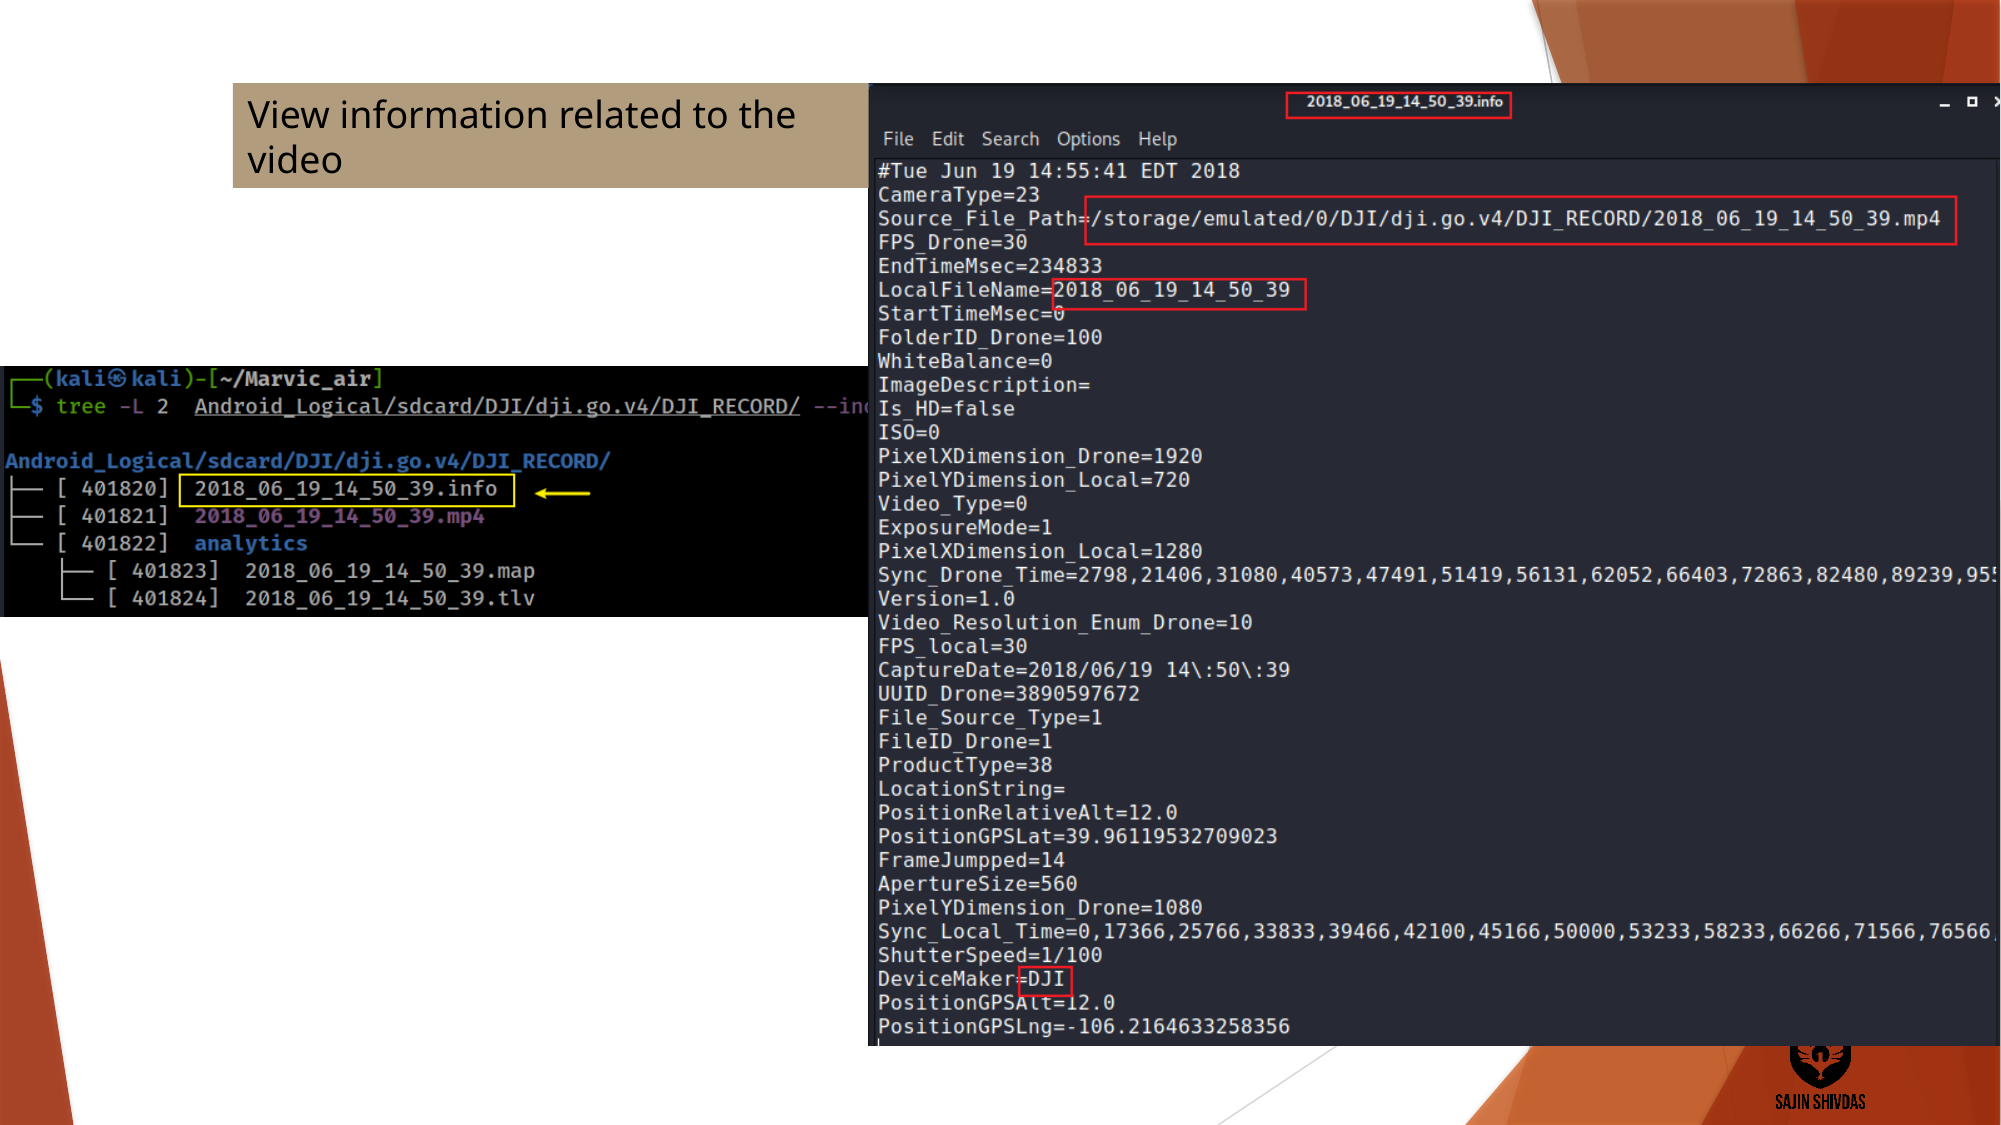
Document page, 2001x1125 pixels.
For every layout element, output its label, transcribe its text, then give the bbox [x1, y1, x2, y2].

picture [0, 82, 2000, 1121]
text_box View information related to the video [232, 83, 867, 188]
